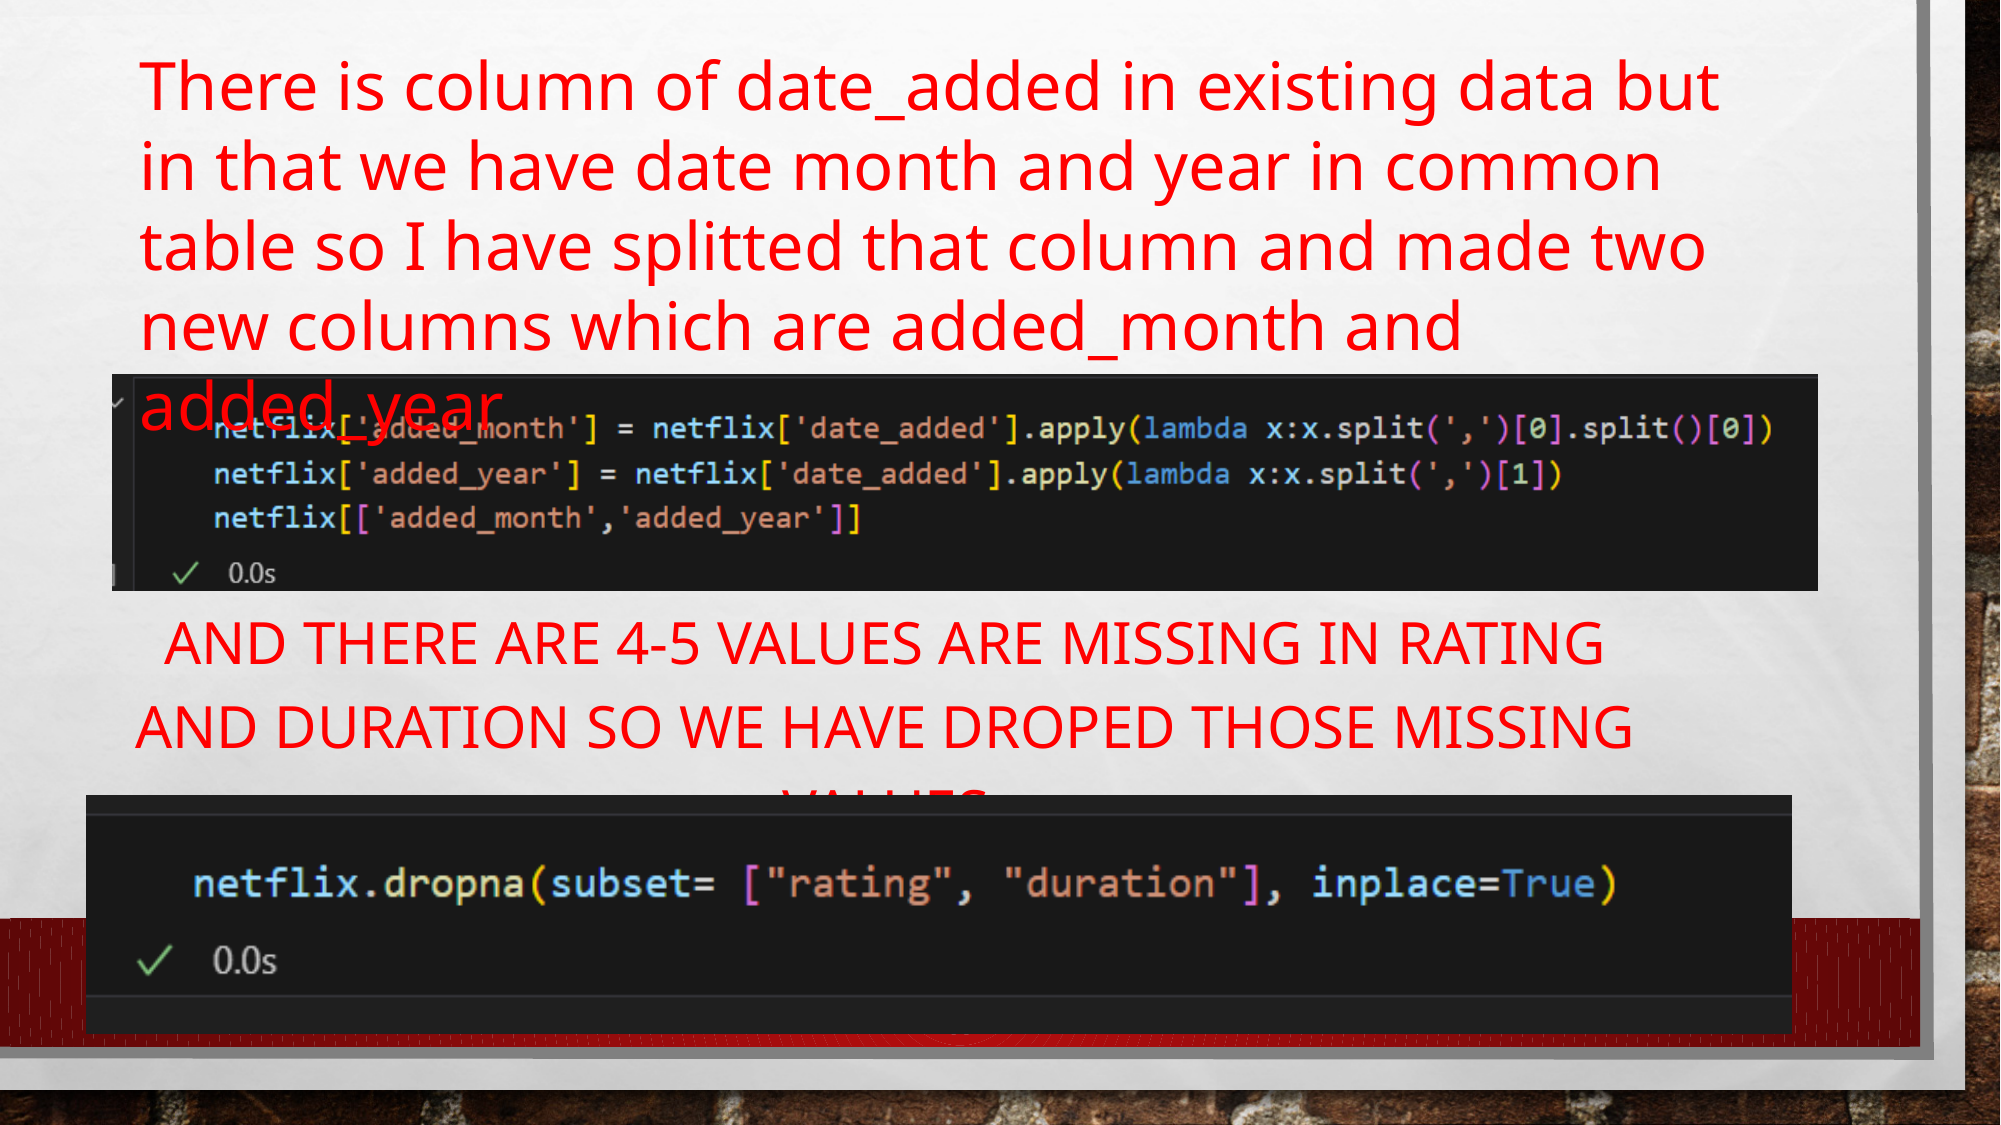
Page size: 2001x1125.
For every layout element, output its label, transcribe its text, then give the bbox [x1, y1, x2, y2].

picture [85, 794, 1792, 1034]
text_box There is column of date_added in existing data but in that we have date month and year in common table so I have splitted that column and made two new columns which are added_month and added_year [124, 36, 1753, 374]
picture [0, 0, 2000, 1125]
list And there are 4-5 values are missing in rating and duration so we have droped those missing values [112, 627, 1659, 794]
picture [112, 374, 1818, 591]
